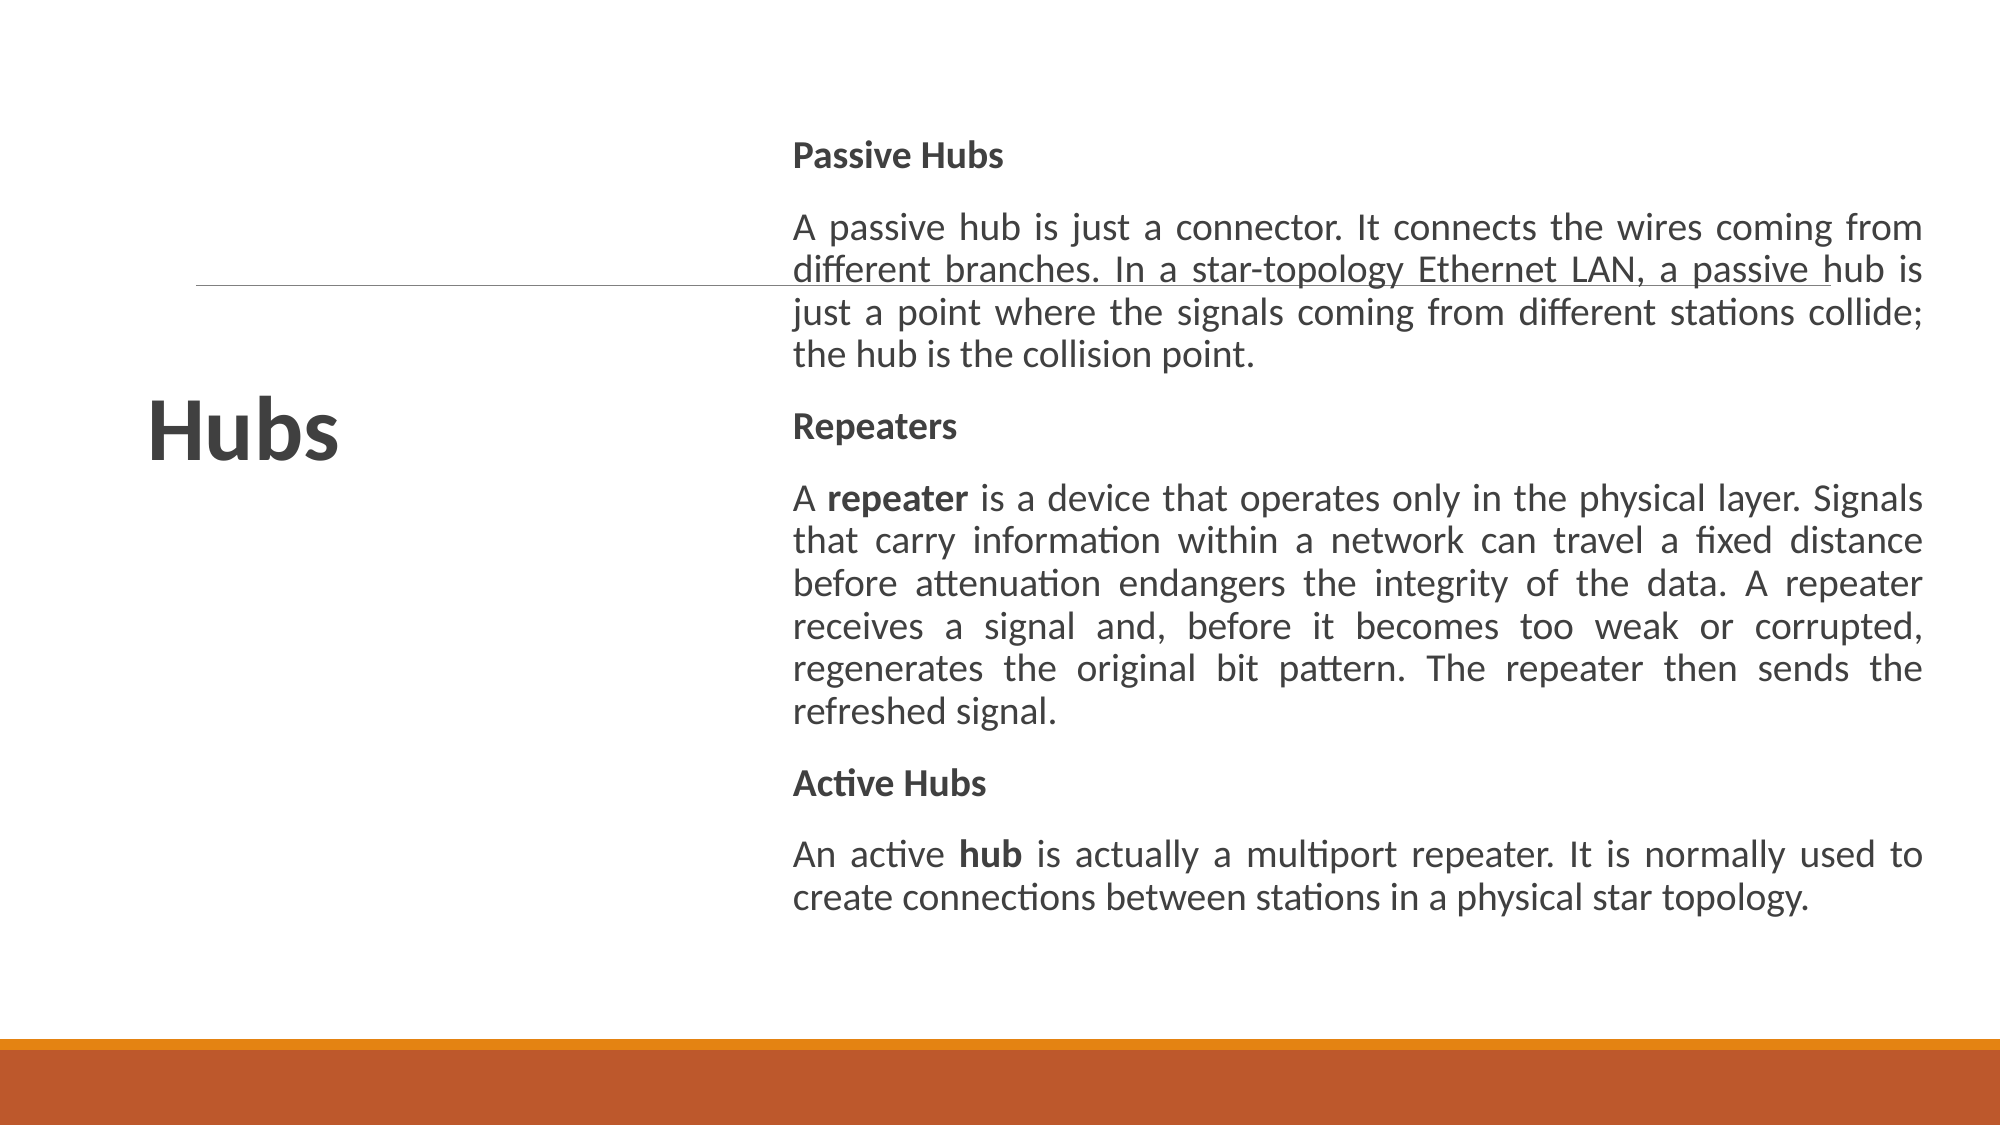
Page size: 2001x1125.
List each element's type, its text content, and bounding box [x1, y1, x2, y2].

text_box Hubs [147, 198, 517, 663]
list Passive Hubs A passive hub is just a connector. It connects the wires coming from different branches. In a star-topology Ethernet LAN, a passive hub is just a point where the signals coming from different stations collide; the hub is the collision point. Repeaters A repeater is a device that operates only in the physical layer. Signals that carry information within a network can travel a fixed distance before attenuation endangers the integrity of the data. A repeater receives a signal and, before it becomes too weak or corrupted, regenerates the original bit pattern. The repeater then sends the refreshed signal. Active Hubs An active hub is actually a multiport repeater. It is normally used to create connections between stations in a physical star topology. [777, 99, 1925, 1026]
